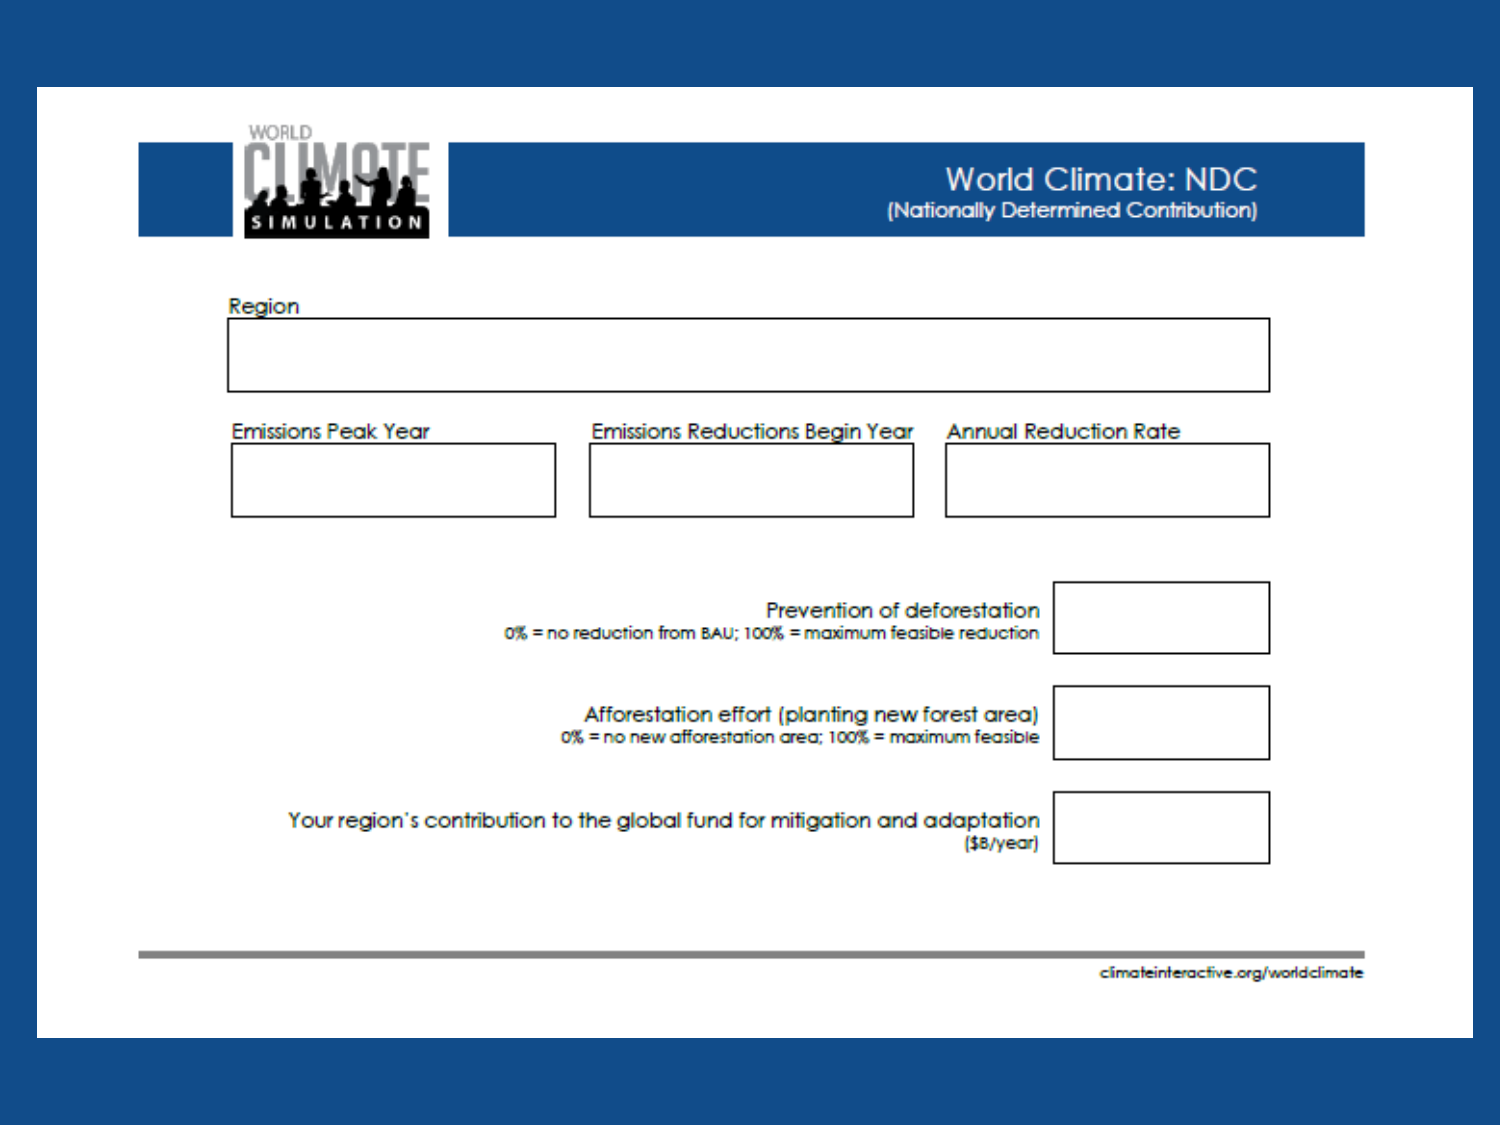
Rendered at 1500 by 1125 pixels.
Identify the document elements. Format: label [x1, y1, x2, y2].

picture [37, 87, 1473, 1038]
